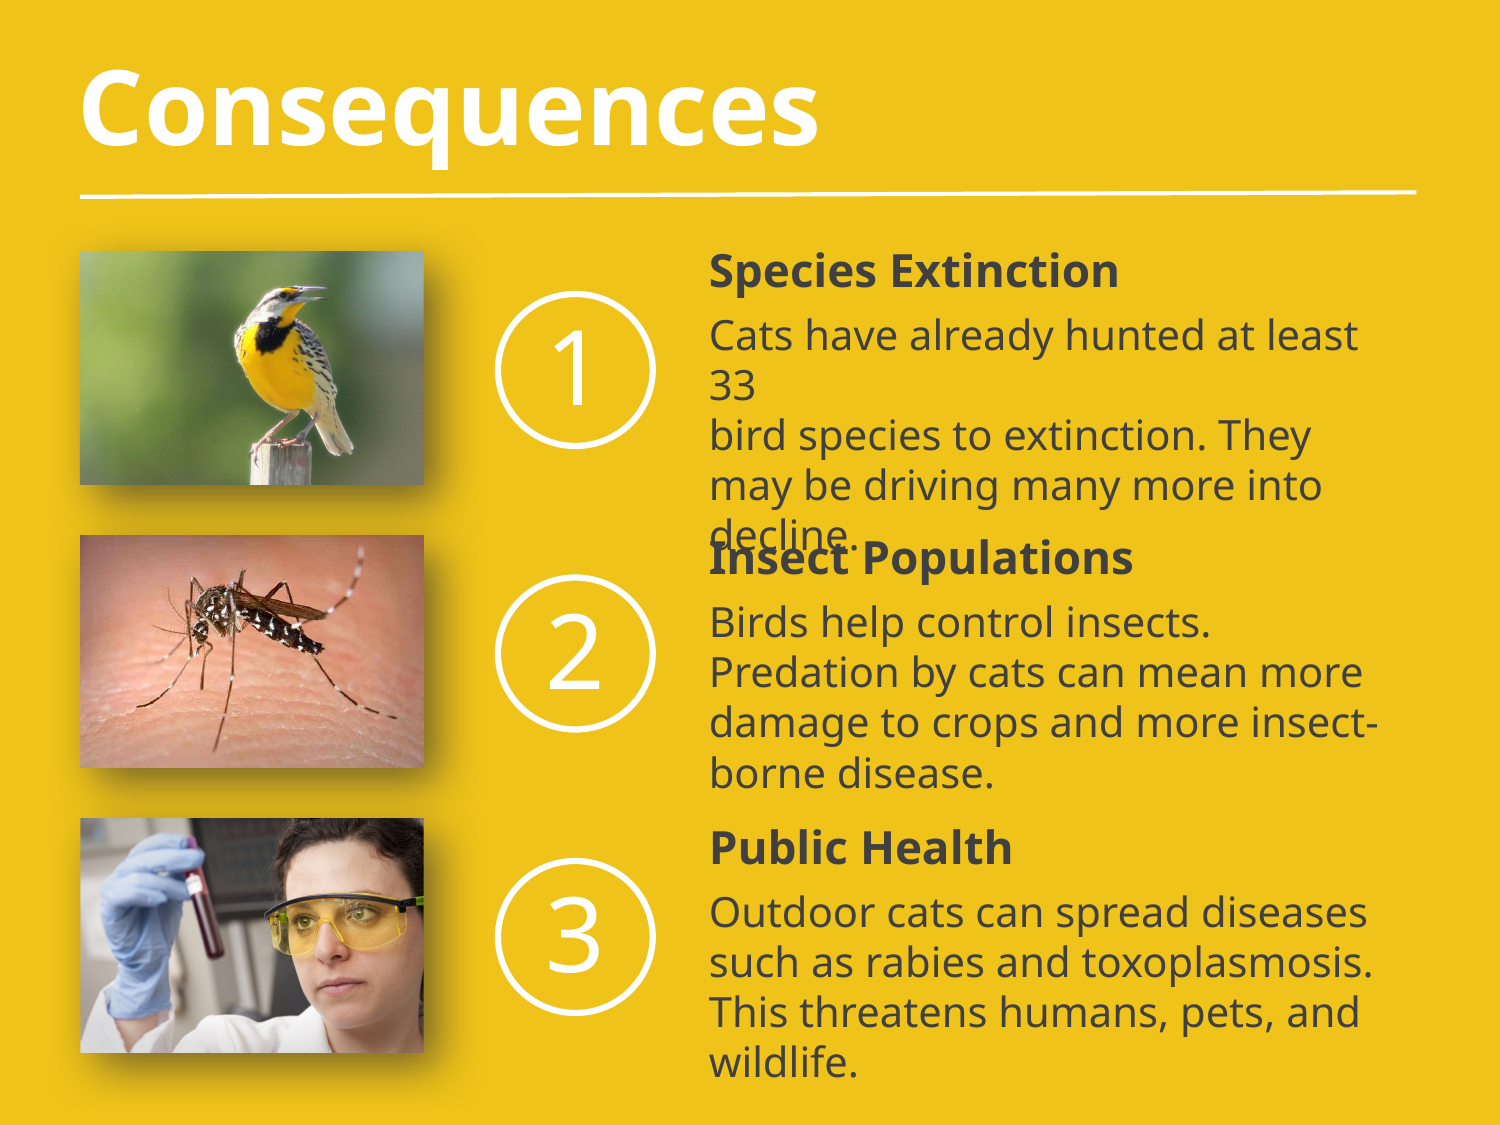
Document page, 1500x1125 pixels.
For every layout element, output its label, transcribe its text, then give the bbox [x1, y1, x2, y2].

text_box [497, 577, 653, 730]
text_box Public Health Outdoor cats can spread diseases such as rabies and toxoplasmosis. This threatens humans, pets, and wildlife. [693, 810, 1460, 1060]
text_box Consequences [62, 10, 1443, 197]
text_box Species Extinction Cats have already hunted at least 33 bird species to extinction. They may be driving many more into decline. [693, 233, 1409, 485]
picture [80, 818, 424, 1053]
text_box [497, 293, 653, 447]
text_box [497, 860, 653, 1014]
picture [80, 534, 424, 769]
picture [79, 251, 424, 485]
text_box Insect Populations Birds help control insects. Predation by cats can mean more damage to crops and more insect-borne disease. [693, 521, 1409, 768]
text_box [79, 192, 1417, 197]
